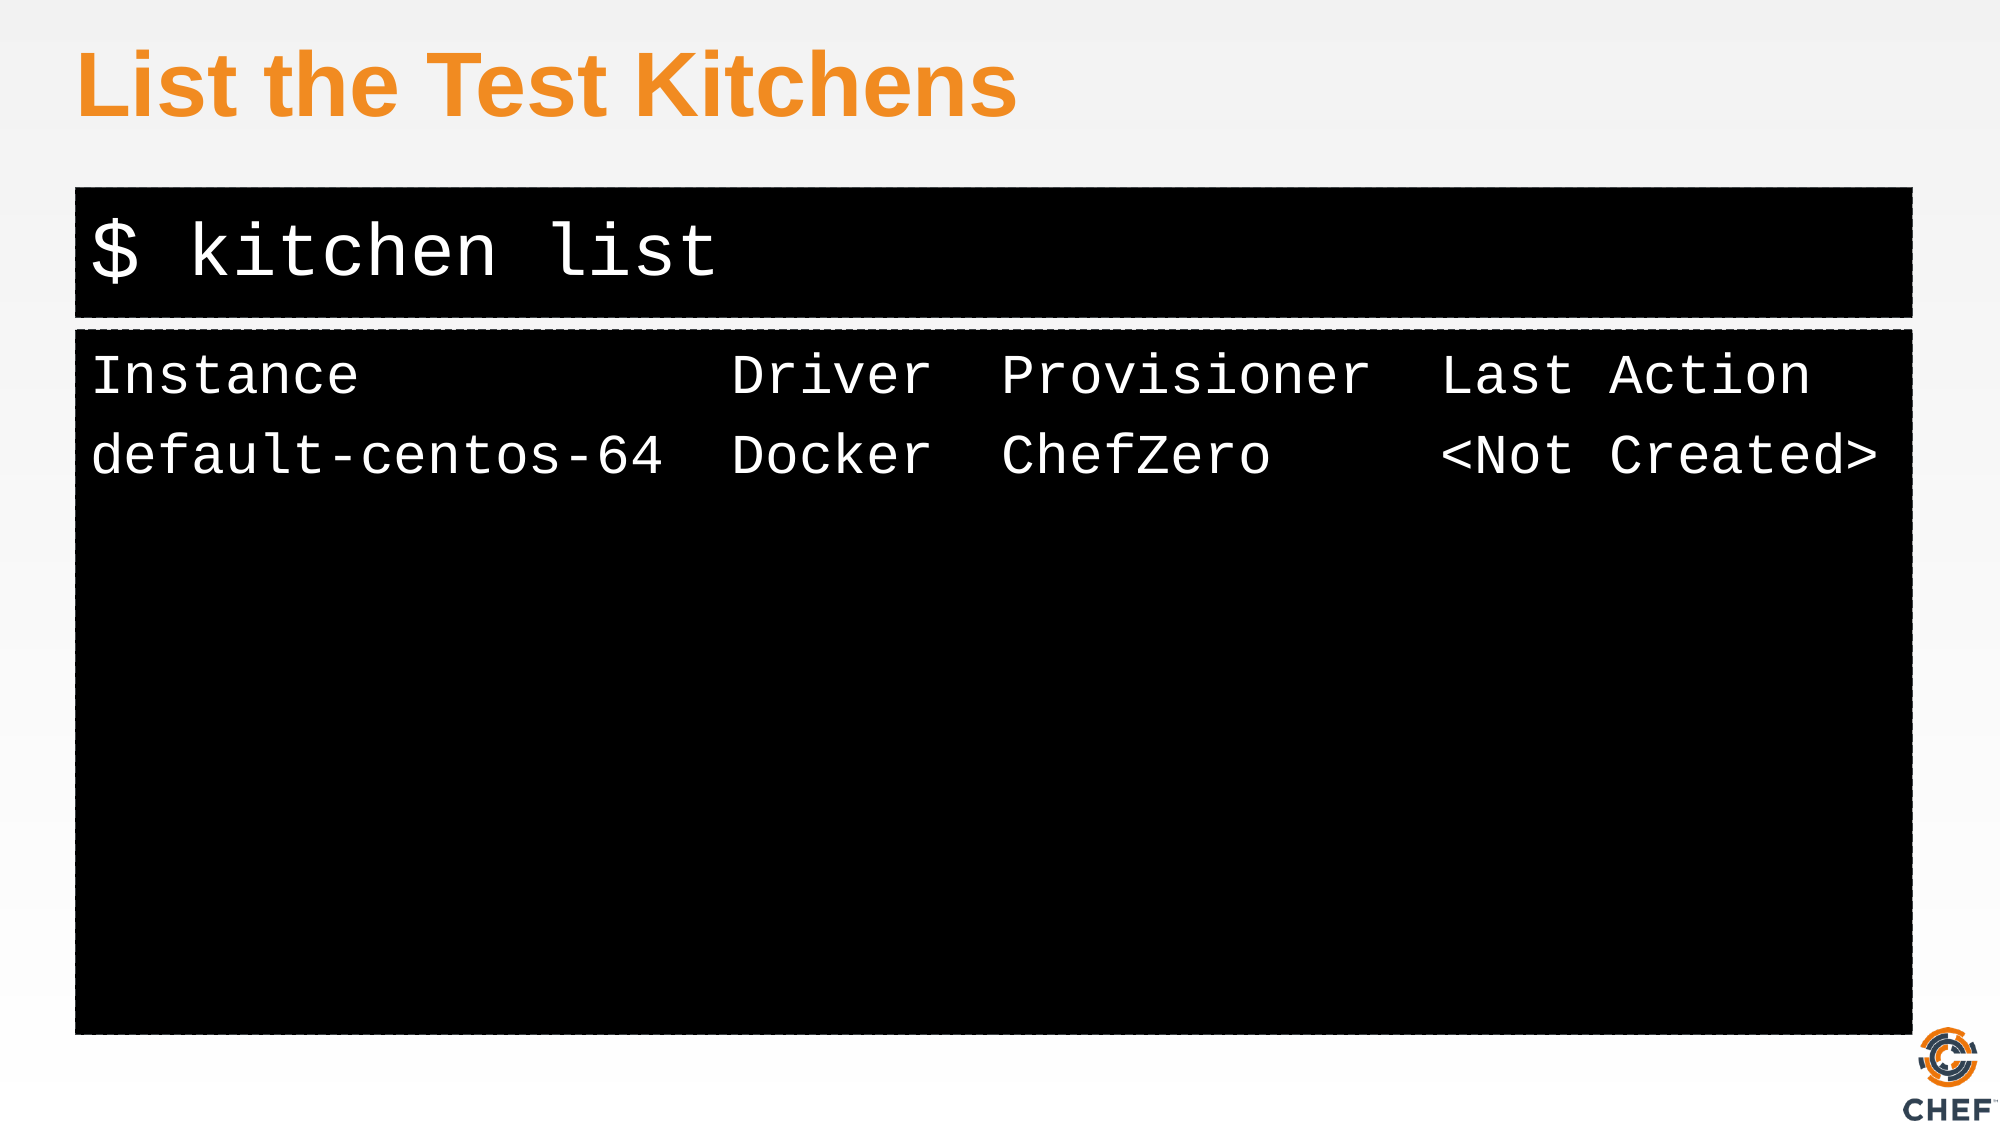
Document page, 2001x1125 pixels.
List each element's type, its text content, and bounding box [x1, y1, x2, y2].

picture [1903, 1027, 1998, 1121]
list kitchen list [172, 201, 1908, 291]
list Instance Driver Provisioner Last Action default-centos-64 Docker ChefZero <Not Created> [75, 329, 1913, 1035]
title List the Test Kitchens [75, 37, 1913, 140]
